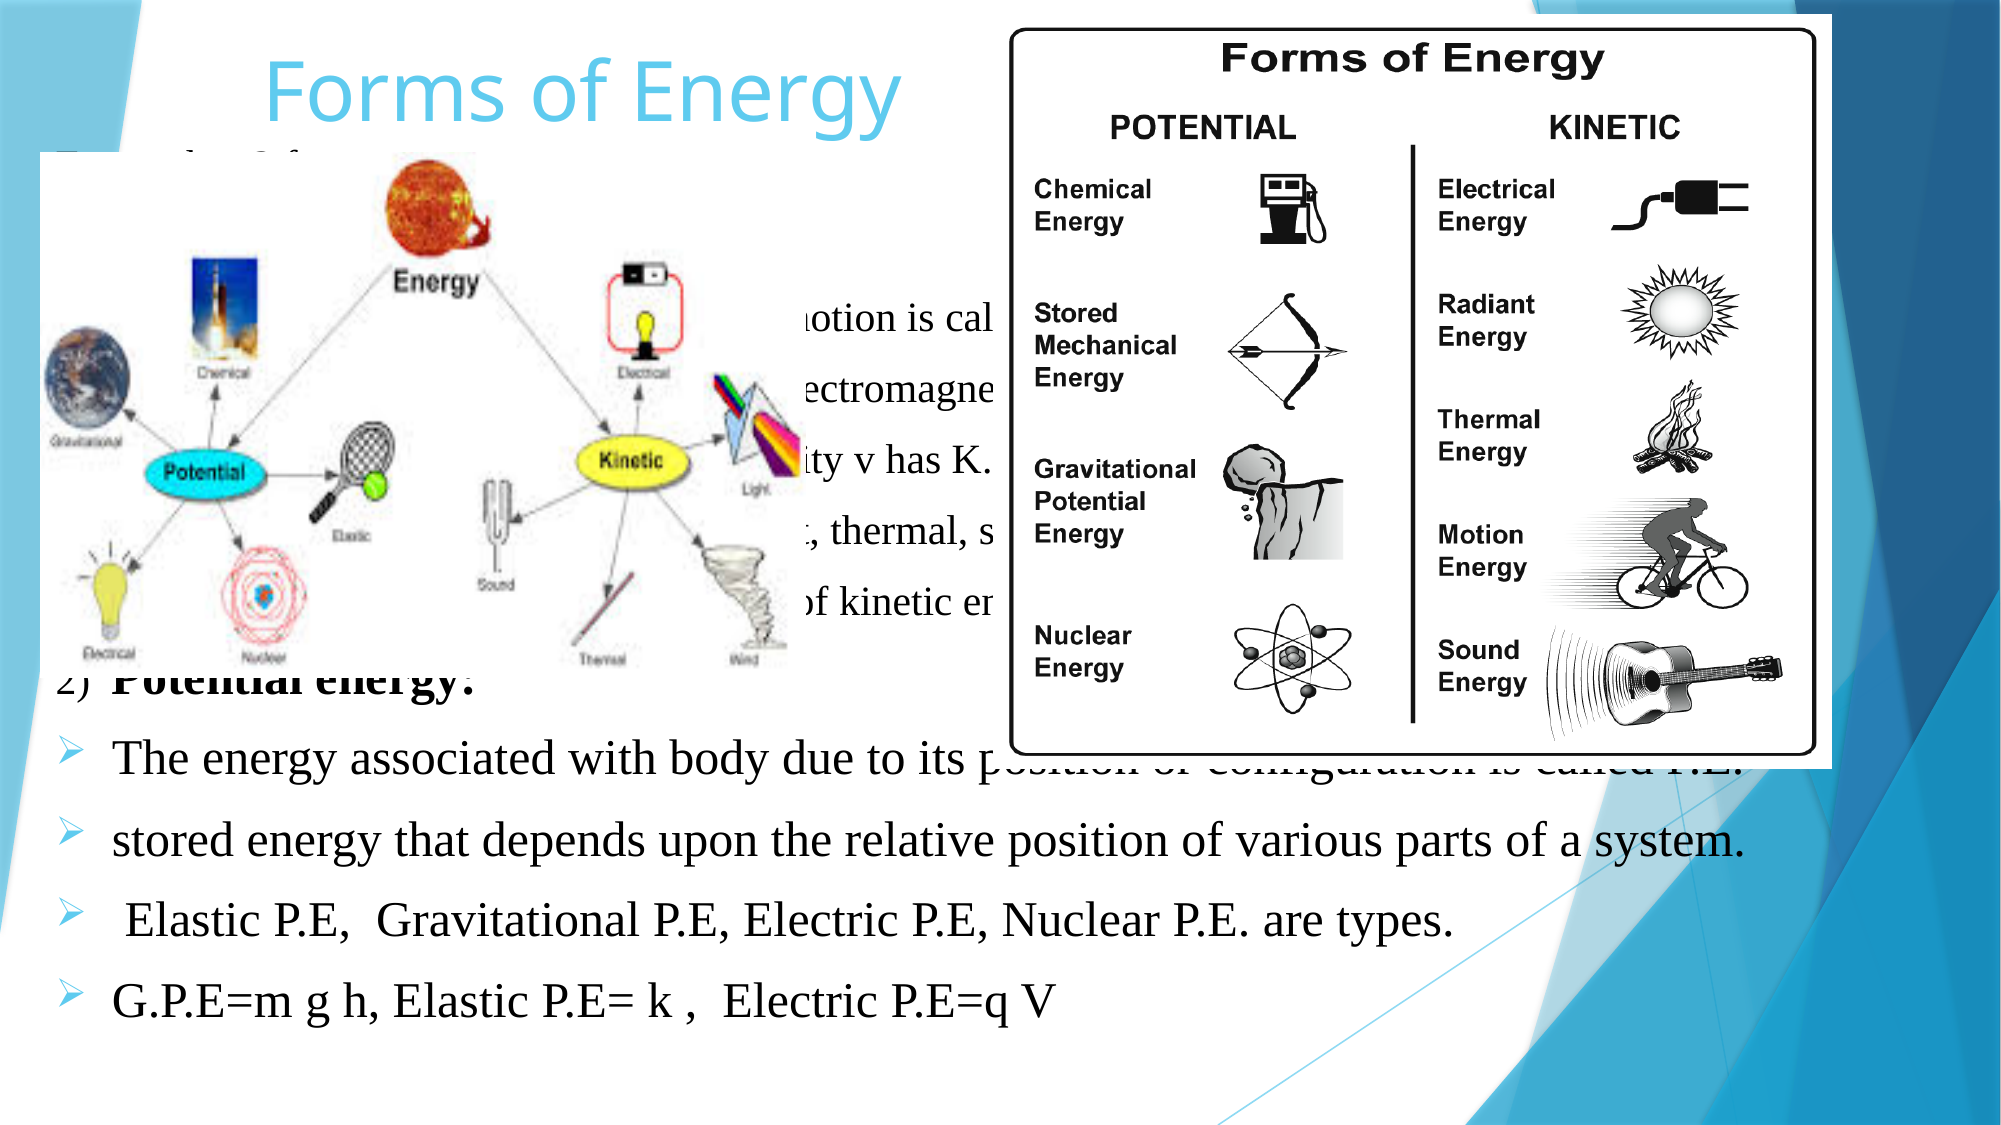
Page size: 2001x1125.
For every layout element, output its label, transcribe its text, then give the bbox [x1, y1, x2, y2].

picture [40, 151, 806, 678]
title Forms of Energy [247, 21, 987, 146]
picture [992, 14, 1832, 770]
